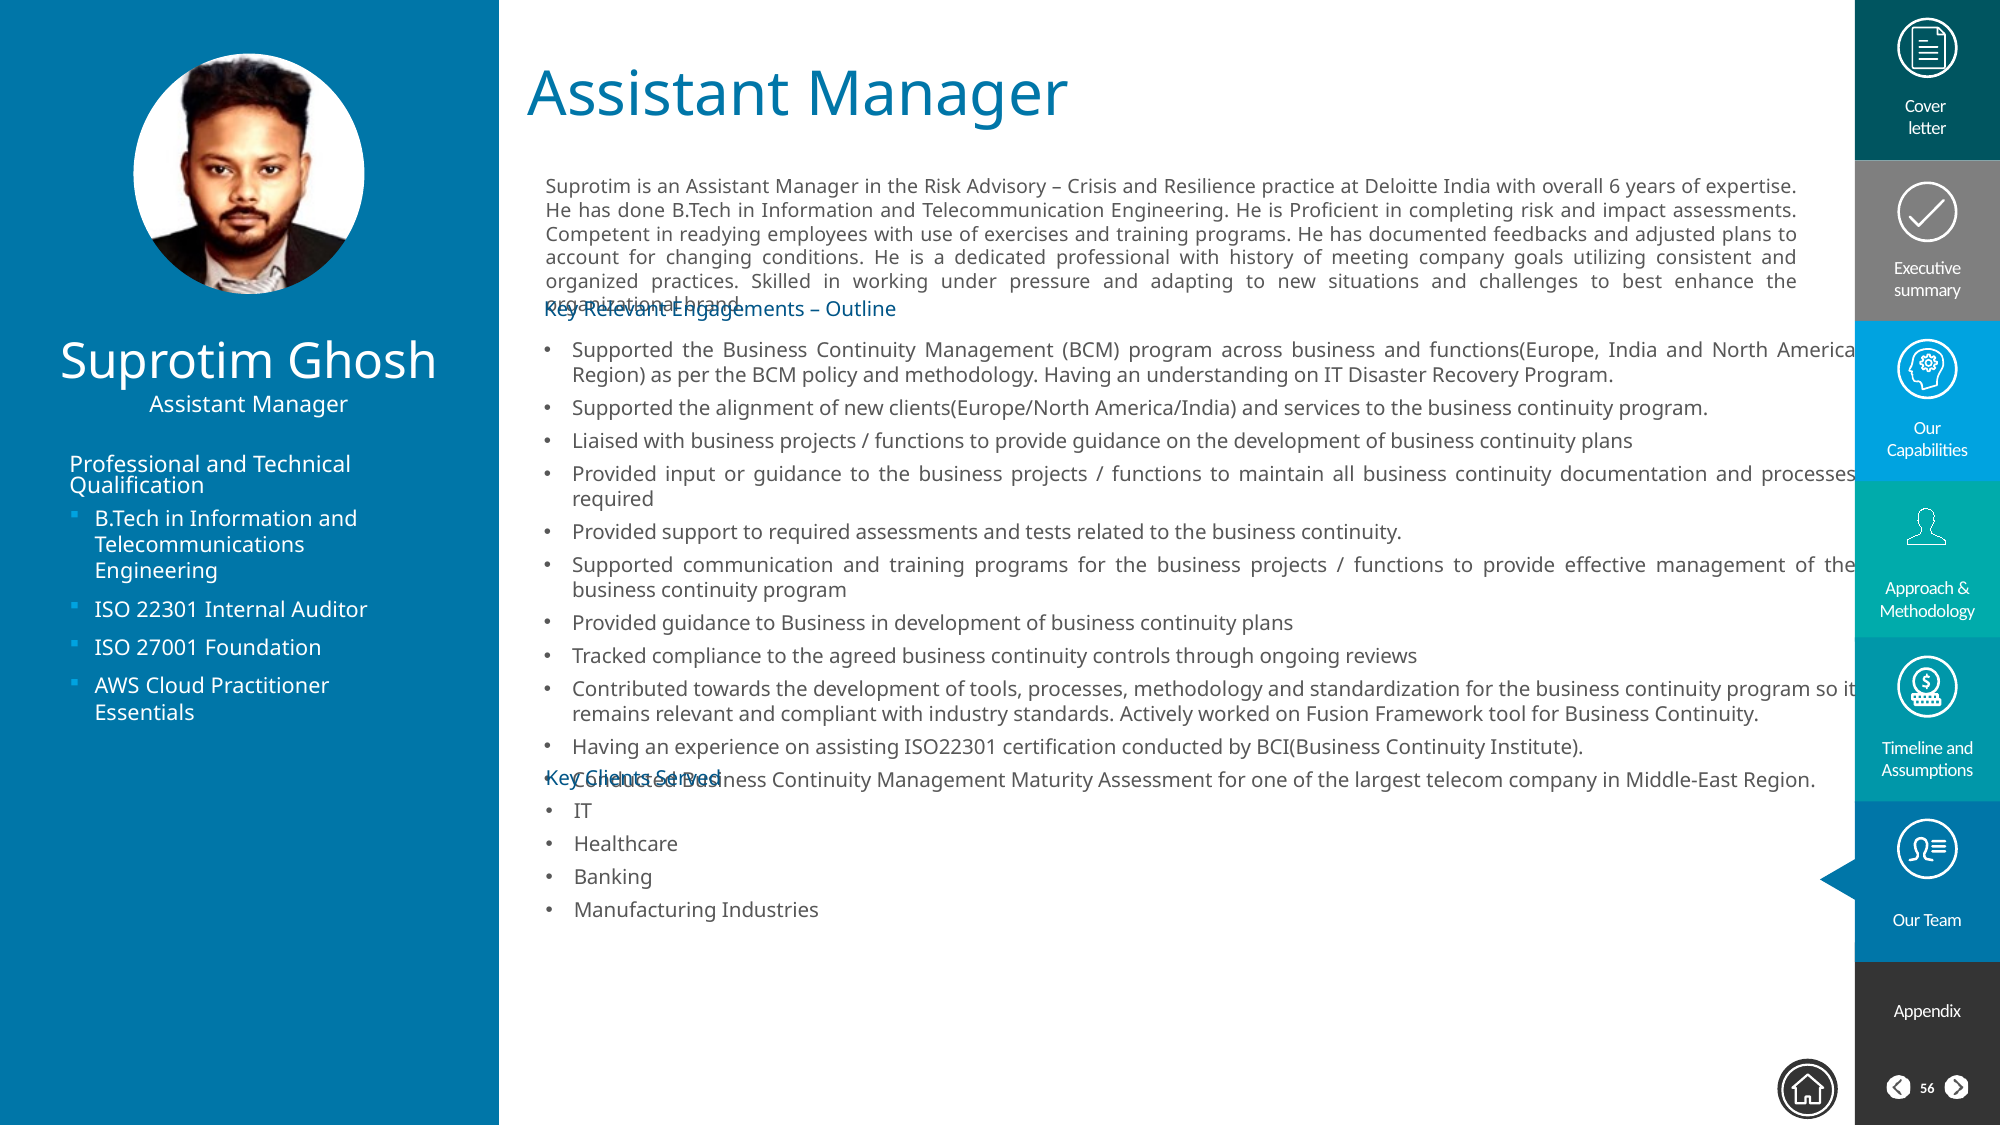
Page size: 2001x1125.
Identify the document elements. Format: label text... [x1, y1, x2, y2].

text_box Key Clients Served IT Healthcare Banking Manufacturing Industries [527, 756, 1860, 1125]
text_box Suprotim is an Assistant Manager in the Risk Advisory – Crisis and Resilience practice at Deloitte India with overall 6 years of expertise. He has done B.Tech in Information and Telecommunication Engineering. He is Proficient in completing risk and impact assessments. Competent in readying employees with use of exercises and training programs. He has documented feedbacks and adjusted plans to account for changing conditions. He is a dedicated professional with history of meeting company goals utilizing consistent and organized practices. Skilled in working under pressure and adapting to new situations and challenges to best enhance the organizational brand. [527, 165, 1798, 287]
text_box [0, 0, 497, 1125]
picture [1944, 1075, 1969, 1099]
text_box Suprotim Ghosh Assistant Manager [14, 325, 484, 418]
picture [134, 54, 364, 293]
text_box Key Relevant Engagements – Outline Supported the Business Continuity Management (BCM) program across business and functions(Europe, India and North America Region) as per the BCM policy and methodology. Having an understanding on IT Disaster Recovery Program. Supported the alignment of new clients(Europe/North America/India) and services to the business continuity program. Liaised with business projects / functions to provide guidance on the development of business continuity plans Provided input or guidance to the business projects / functions to maintain all business continuity documentation and processes required Provided support to required assessments and tests related to the business continuity. Supported communication and training programs for the business projects / functions to provide effective management of the business continuity program Provided guidance to Business in development of business continuity plans Tracked compliance to the agreed business continuity controls through ongoing reviews Contributed towards the development of tools, processes, methodology and standardization for the business continuity program so it remains relevant and compliant with industry standards. Actively worked on Fusion Framework tool for Business Continuity. Having an experience on assisting ISO22301 certification conducted by BCI(Business Continuity Institute). Conducted Business Continuity Management Maturity Assessment for one of the largest telecom company in Middle-East Region. [526, 287, 1858, 694]
picture [1886, 1075, 1911, 1099]
text_box Assistant Manager [527, 53, 1724, 131]
text_box Professional and Technical Qualification B.Tech in Information and Telecommunications Engineering ISO 22301 Internal Auditor ISO 27001 Foundation AWS Cloud Practitioner Essentials [54, 448, 444, 732]
